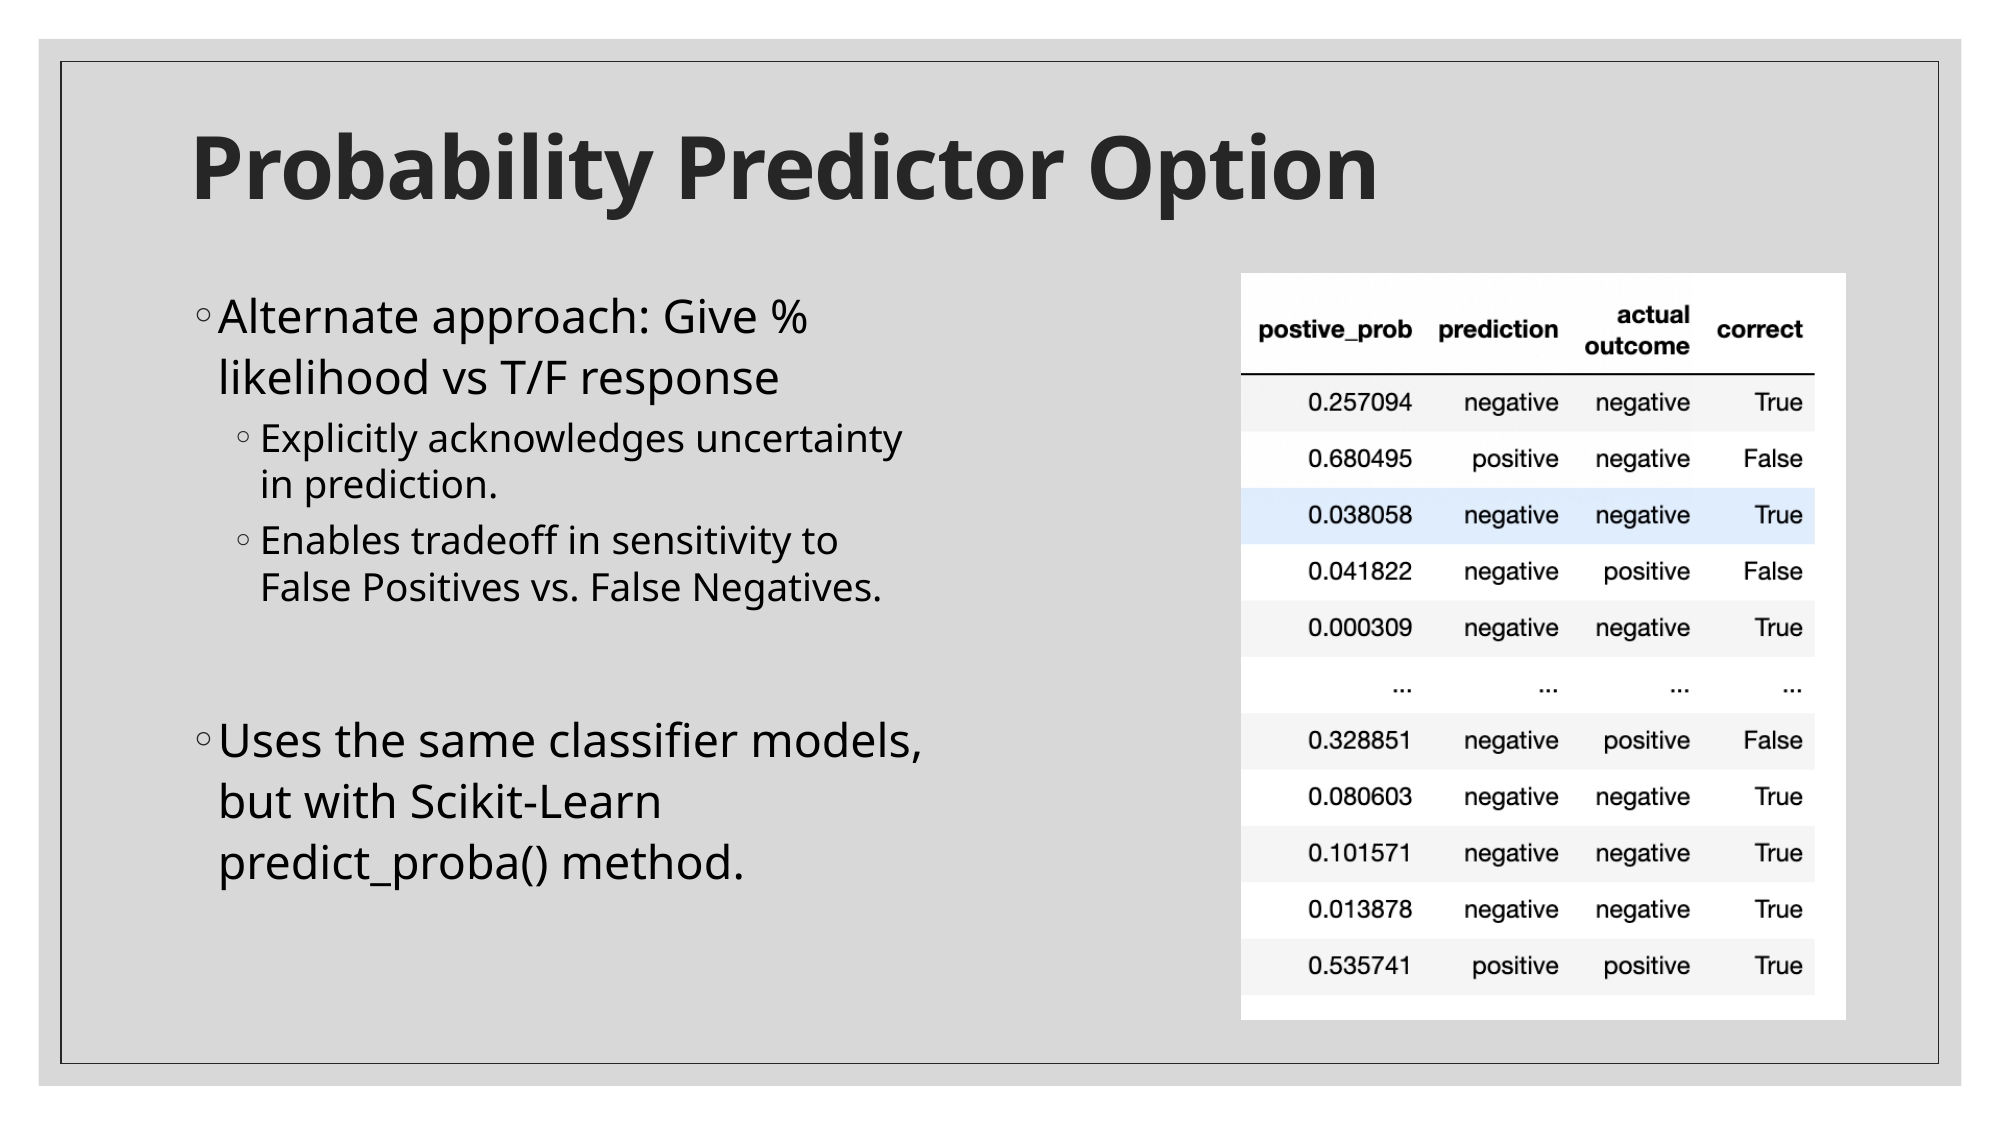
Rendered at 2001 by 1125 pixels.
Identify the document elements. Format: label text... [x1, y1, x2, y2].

list Alternate approach: Give % likelihood vs T/F response Explicitly acknowledges uncertainty in prediction. Enables tradeoff in sensitivity to False Positives vs. False Negatives. Uses the same classifier models, but with Scikit-Learn predict_proba() method. [174, 273, 942, 906]
picture [1241, 273, 1846, 1020]
title Probability Predictor Option [174, 105, 1825, 238]
